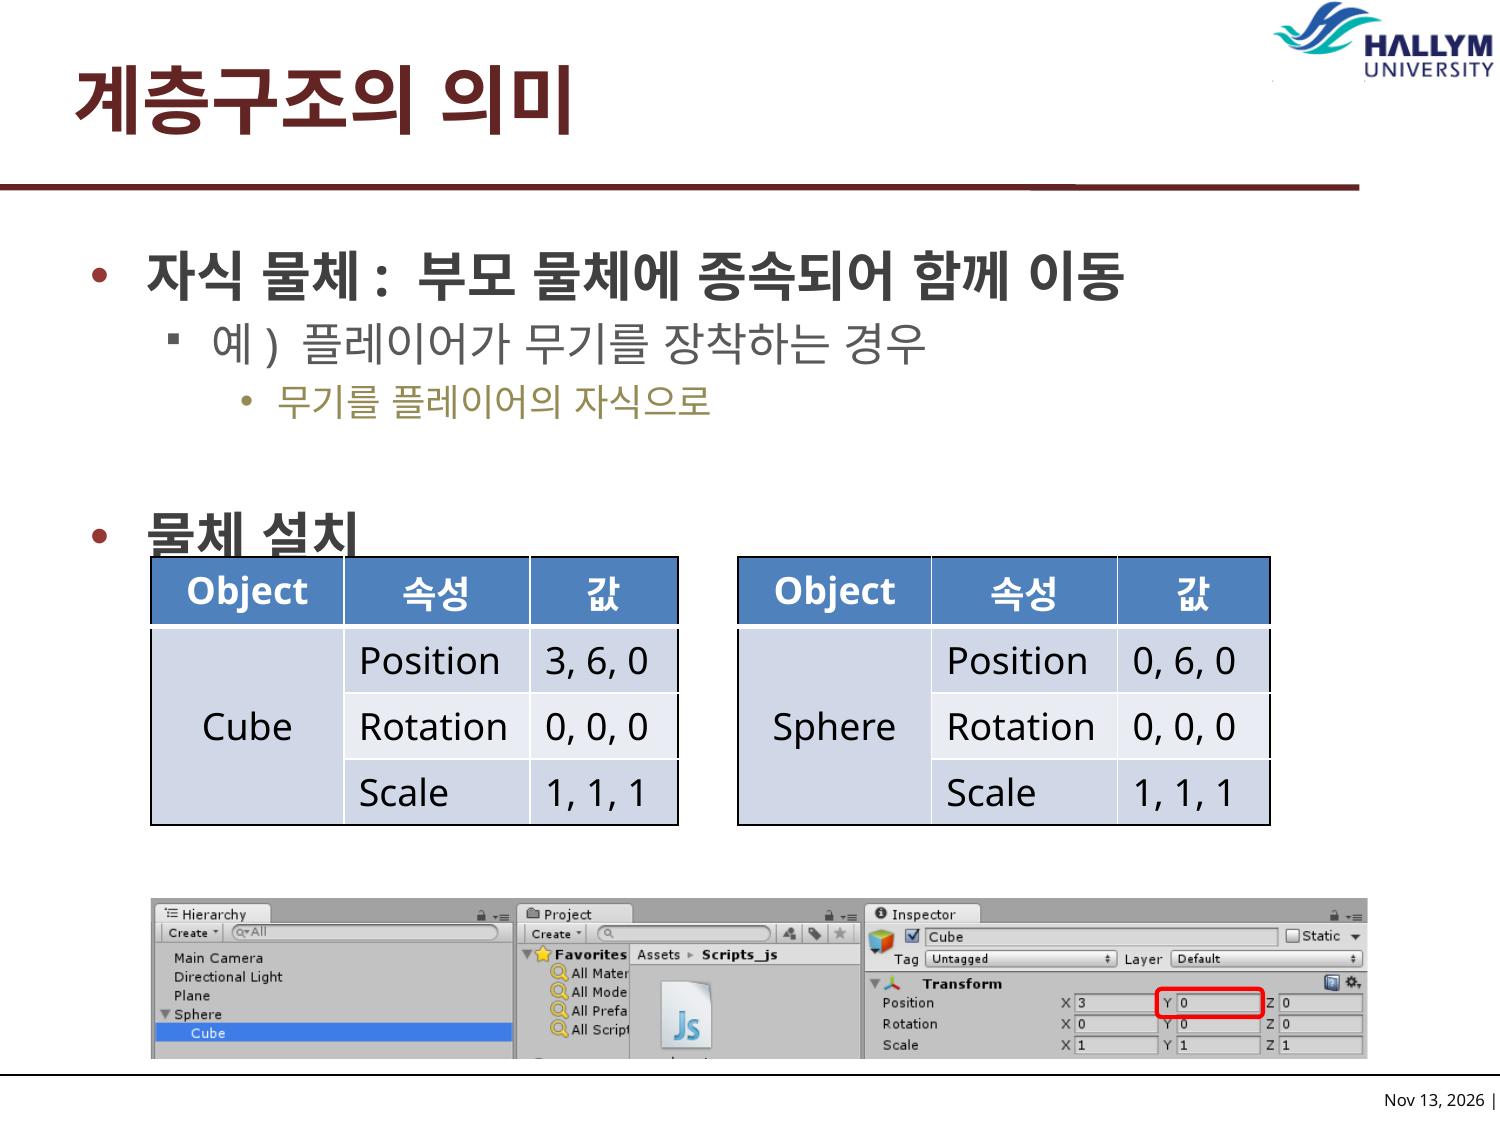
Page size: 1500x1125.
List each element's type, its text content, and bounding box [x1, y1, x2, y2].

table_cell Sphere [739, 629, 931, 824]
table_header 값 [1118, 558, 1269, 624]
table_cell 1, 1, 1 [1118, 760, 1269, 824]
table_cell Rotation [345, 694, 529, 758]
picture [1269, 0, 1500, 82]
table_cell Cube [152, 629, 343, 824]
table_cell Rotation [932, 694, 1117, 758]
table_cell 0, 0, 0 [1118, 694, 1269, 758]
table_cell Scale [932, 760, 1117, 824]
table_cell 1, 1, 1 [531, 760, 677, 824]
table_cell 3, 6, 0 [531, 629, 677, 692]
table_header 값 [531, 558, 677, 624]
table_cell 0, 0, 0 [531, 694, 677, 758]
table_cell Position [932, 629, 1117, 692]
table_header Object [739, 558, 931, 624]
table_header Object [152, 558, 343, 624]
title 계층구조의 의미 [44, 33, 1395, 164]
table_header 속성 [345, 558, 529, 624]
table_cell Scale [345, 760, 529, 824]
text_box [150, 898, 1368, 1059]
list 자식 물체: 부모 물체에 종속되어 함께 이동 예) 플레이어가 무기를 장착하는 경우 무기를 플레이어의 자식으로 물체 설치 Cube(자식)를 Sphere(부모)에 드래그하여 계층구조 설정 [75, 234, 1425, 1032]
table_cell Position [345, 629, 529, 692]
table_header 속성 [932, 558, 1117, 624]
table_cell 0, 6, 0 [1118, 629, 1269, 692]
